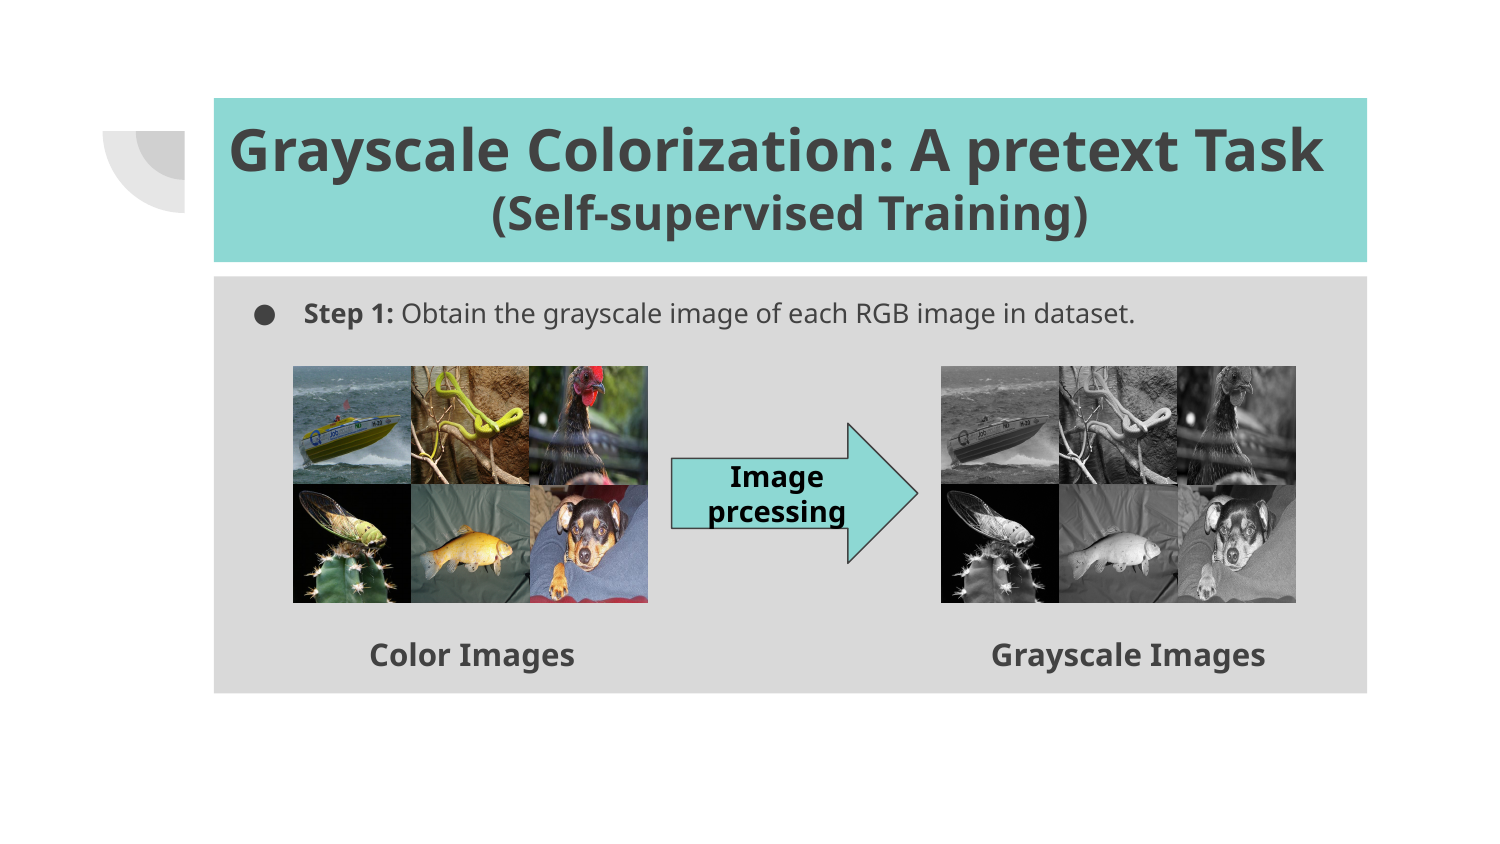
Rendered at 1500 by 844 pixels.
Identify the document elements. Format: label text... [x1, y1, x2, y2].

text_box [293, 366, 649, 604]
title Grayscale Colorization: A pretext Task (Self-supervised Training) [213, 98, 1368, 263]
list Step 1: Obtain the grayscale image of each RGB image in dataset. [213, 276, 1368, 694]
text_box Image prcessing [671, 423, 918, 564]
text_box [941, 366, 1297, 604]
text_box Grayscale Images [961, 629, 1296, 678]
text_box Color Images [304, 629, 640, 678]
